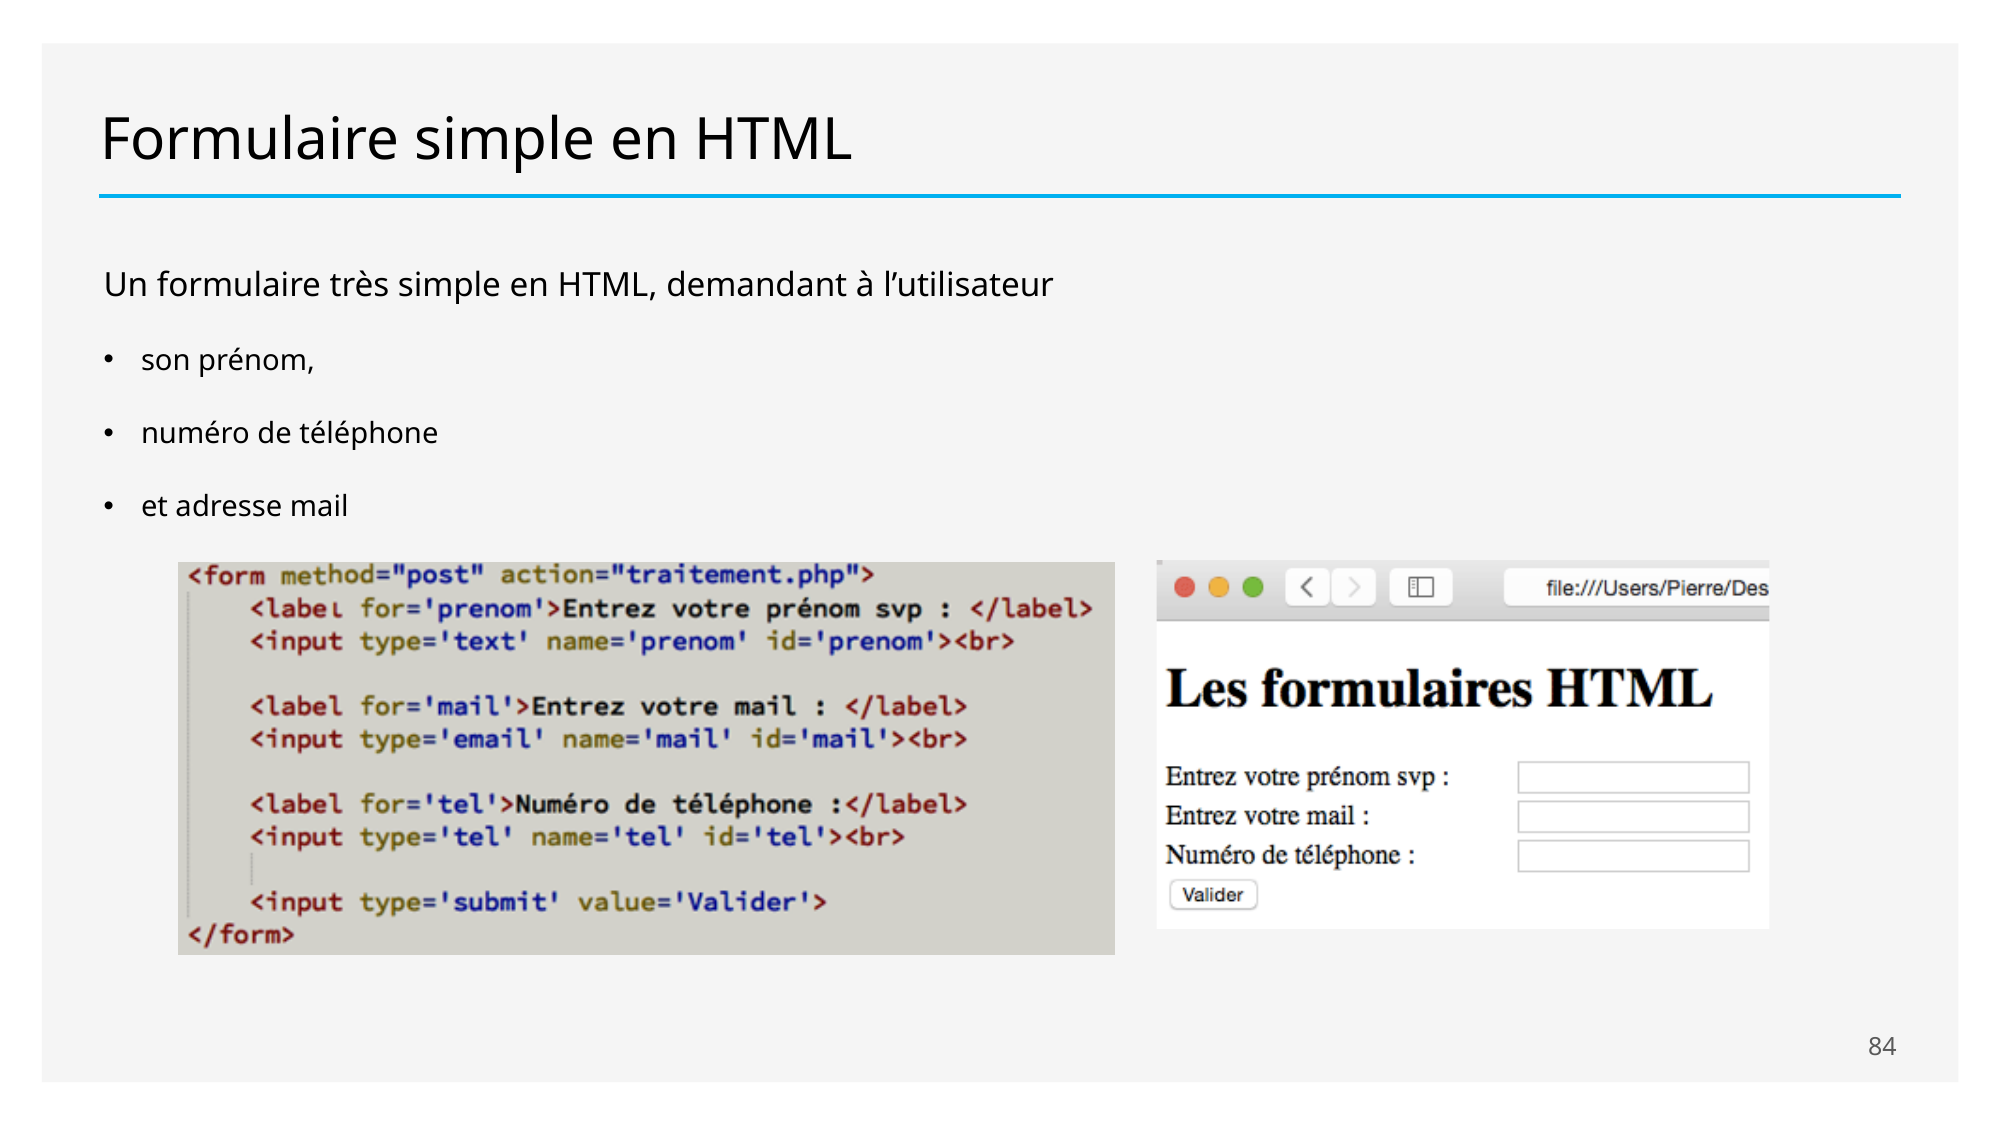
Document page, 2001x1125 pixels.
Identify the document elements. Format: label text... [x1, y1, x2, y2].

slide_number 84 [1626, 1017, 1912, 1078]
picture [1156, 560, 1770, 929]
title Formulaire simple en HTML [85, 73, 1888, 179]
picture [178, 562, 1115, 955]
list Un formulaire très simple en HTML, demandant à l’utilisateur son prénom, numéro de téléphone et adresse mail [88, 235, 1627, 982]
